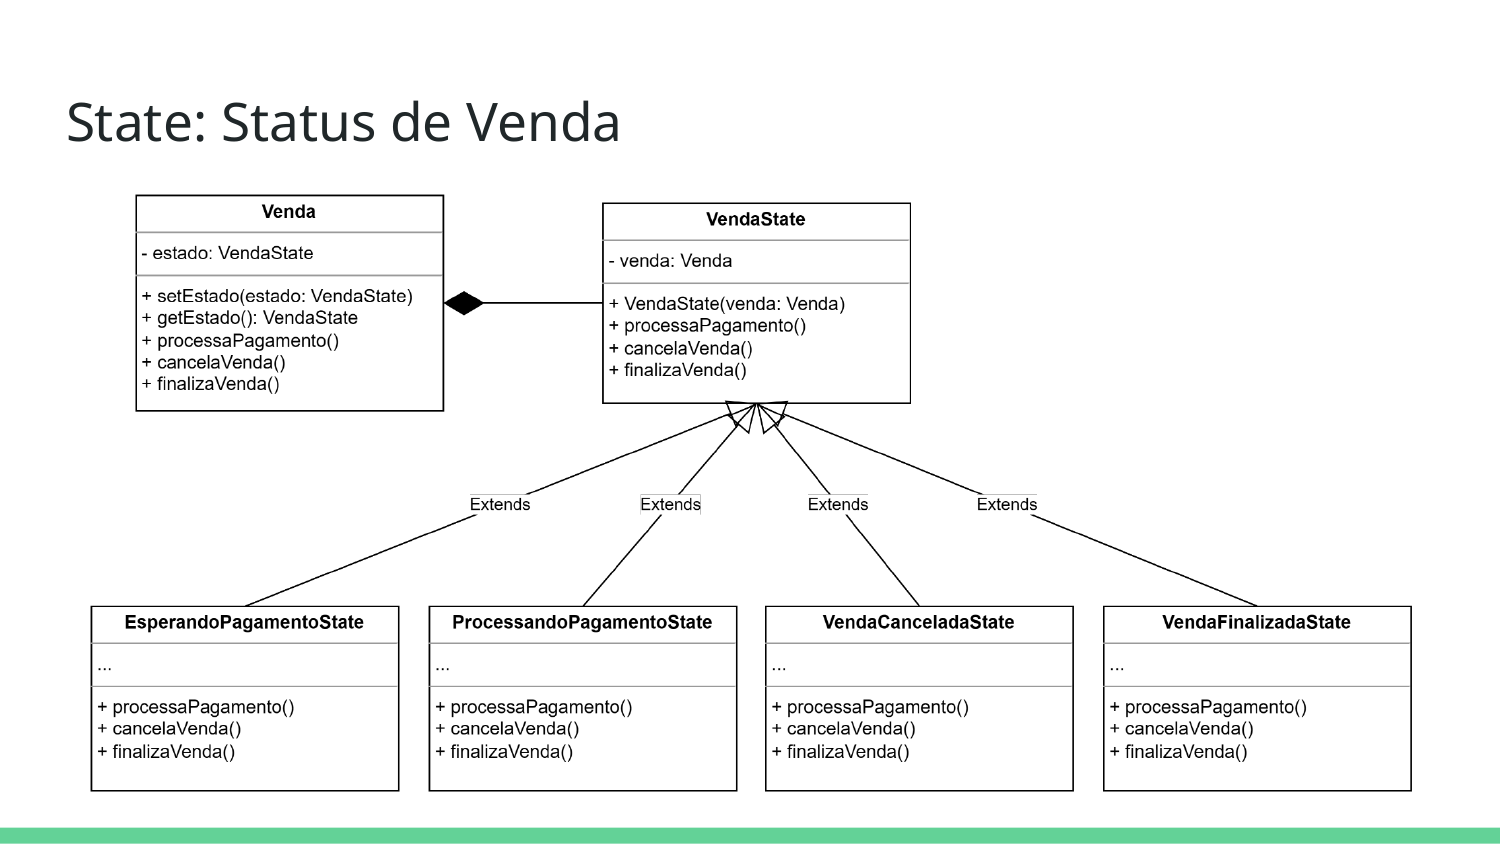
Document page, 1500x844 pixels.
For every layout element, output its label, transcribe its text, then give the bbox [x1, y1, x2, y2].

picture [74, 179, 1427, 807]
title State: Status de Venda [51, 72, 1449, 167]
